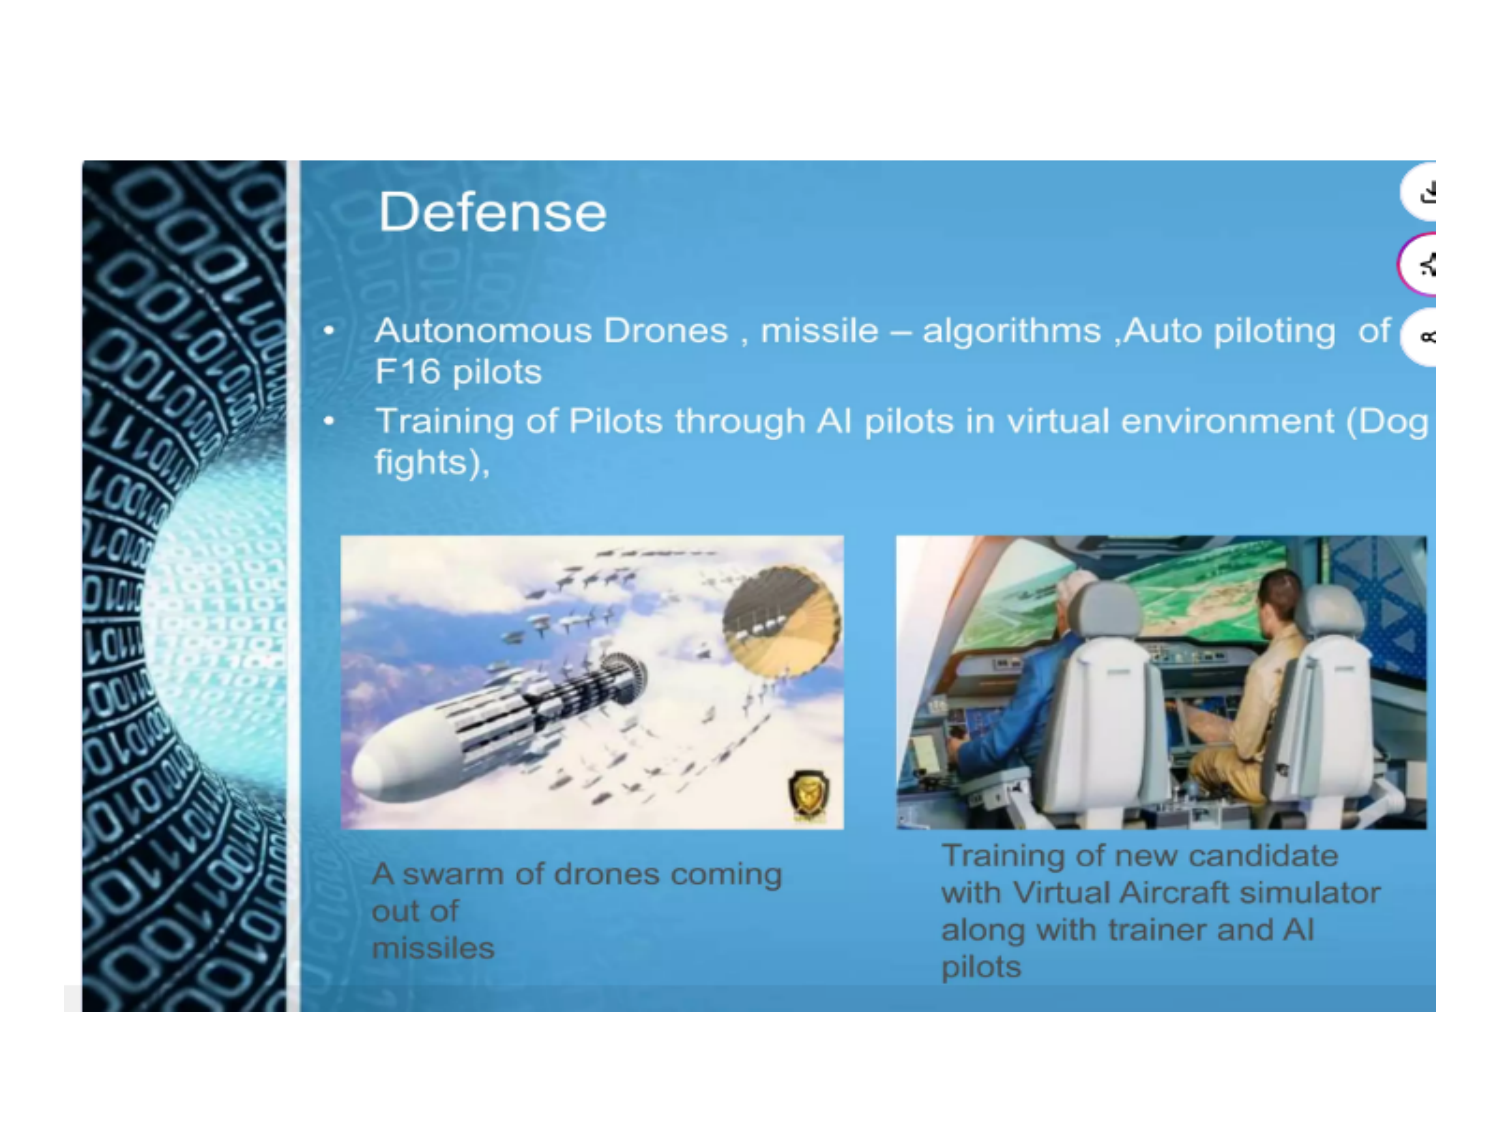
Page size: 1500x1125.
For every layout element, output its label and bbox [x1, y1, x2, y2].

picture [64, 159, 1436, 1012]
